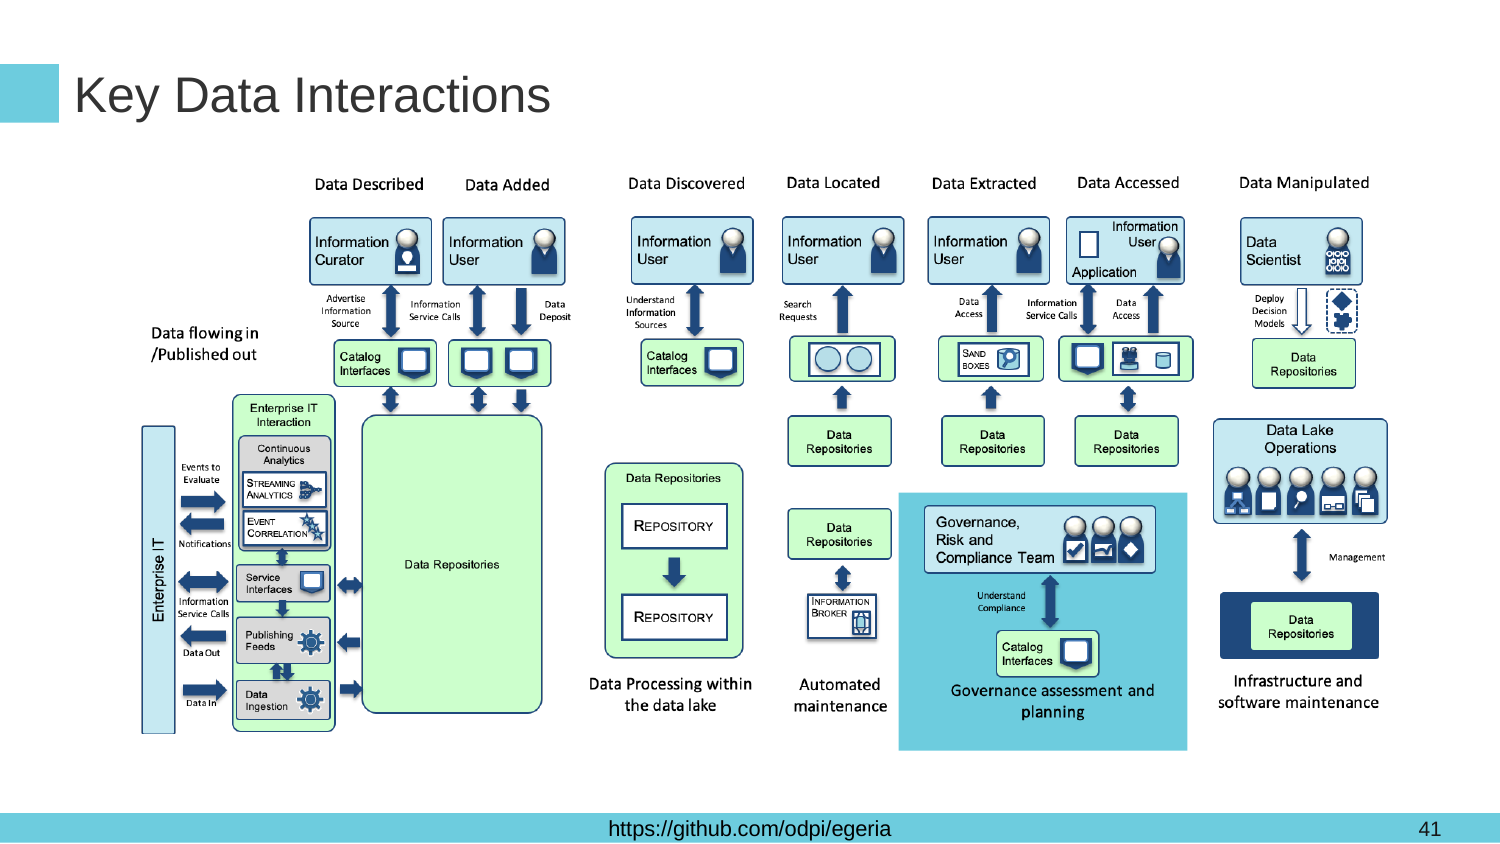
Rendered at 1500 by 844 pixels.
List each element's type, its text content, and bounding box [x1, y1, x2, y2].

picture [139, 165, 1406, 734]
text_box [896, 743, 1190, 753]
slide_number 41 [1403, 813, 1494, 843]
title Key Data Interactions [58, 47, 1449, 141]
